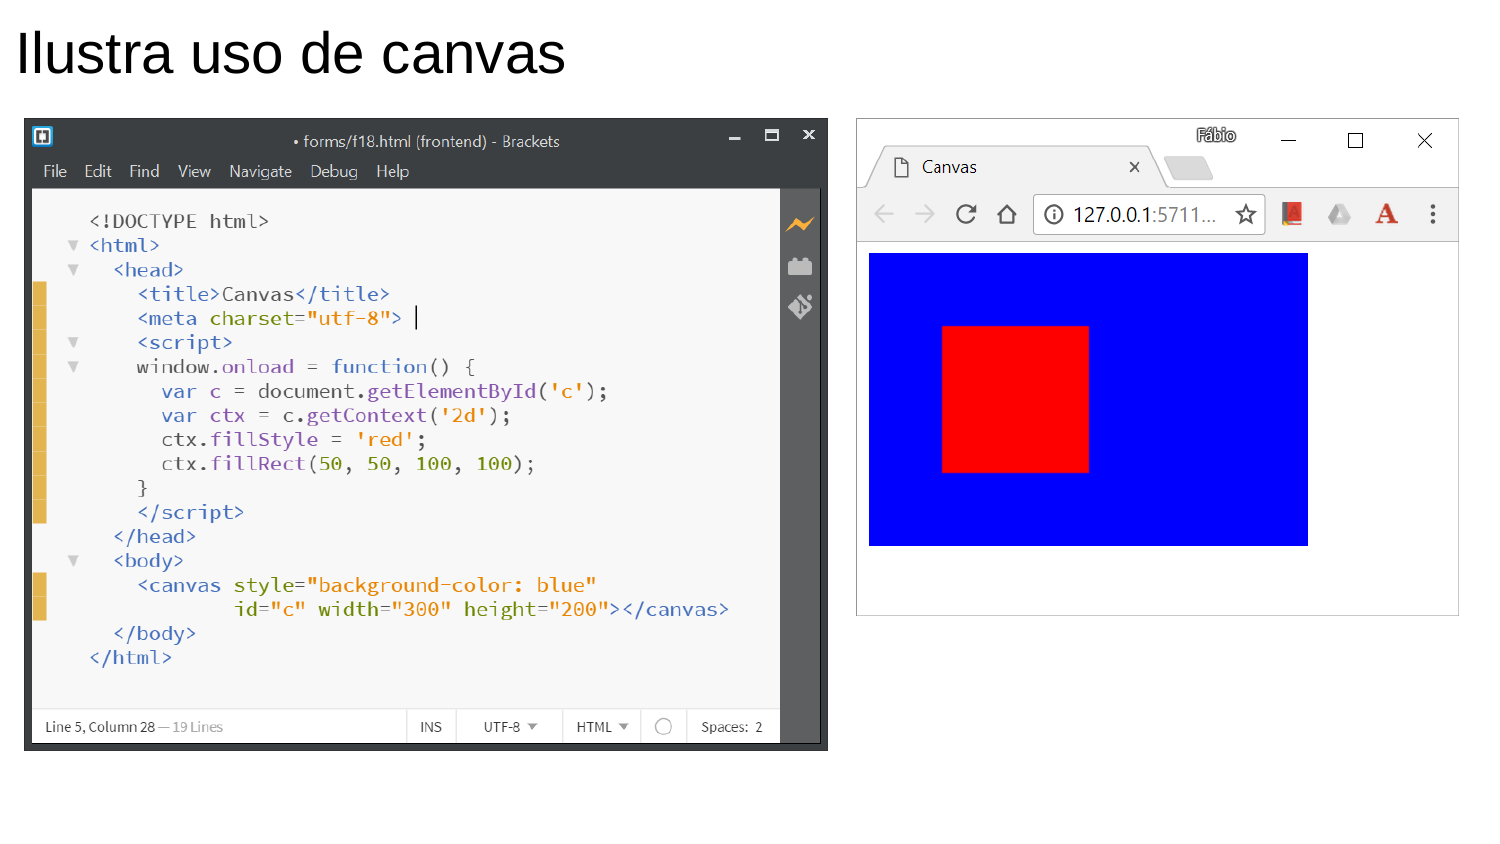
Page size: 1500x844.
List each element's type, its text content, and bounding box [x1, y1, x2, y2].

picture [24, 118, 829, 751]
picture [856, 118, 1459, 617]
title Ilustra uso de canvas [0, 0, 1500, 94]
